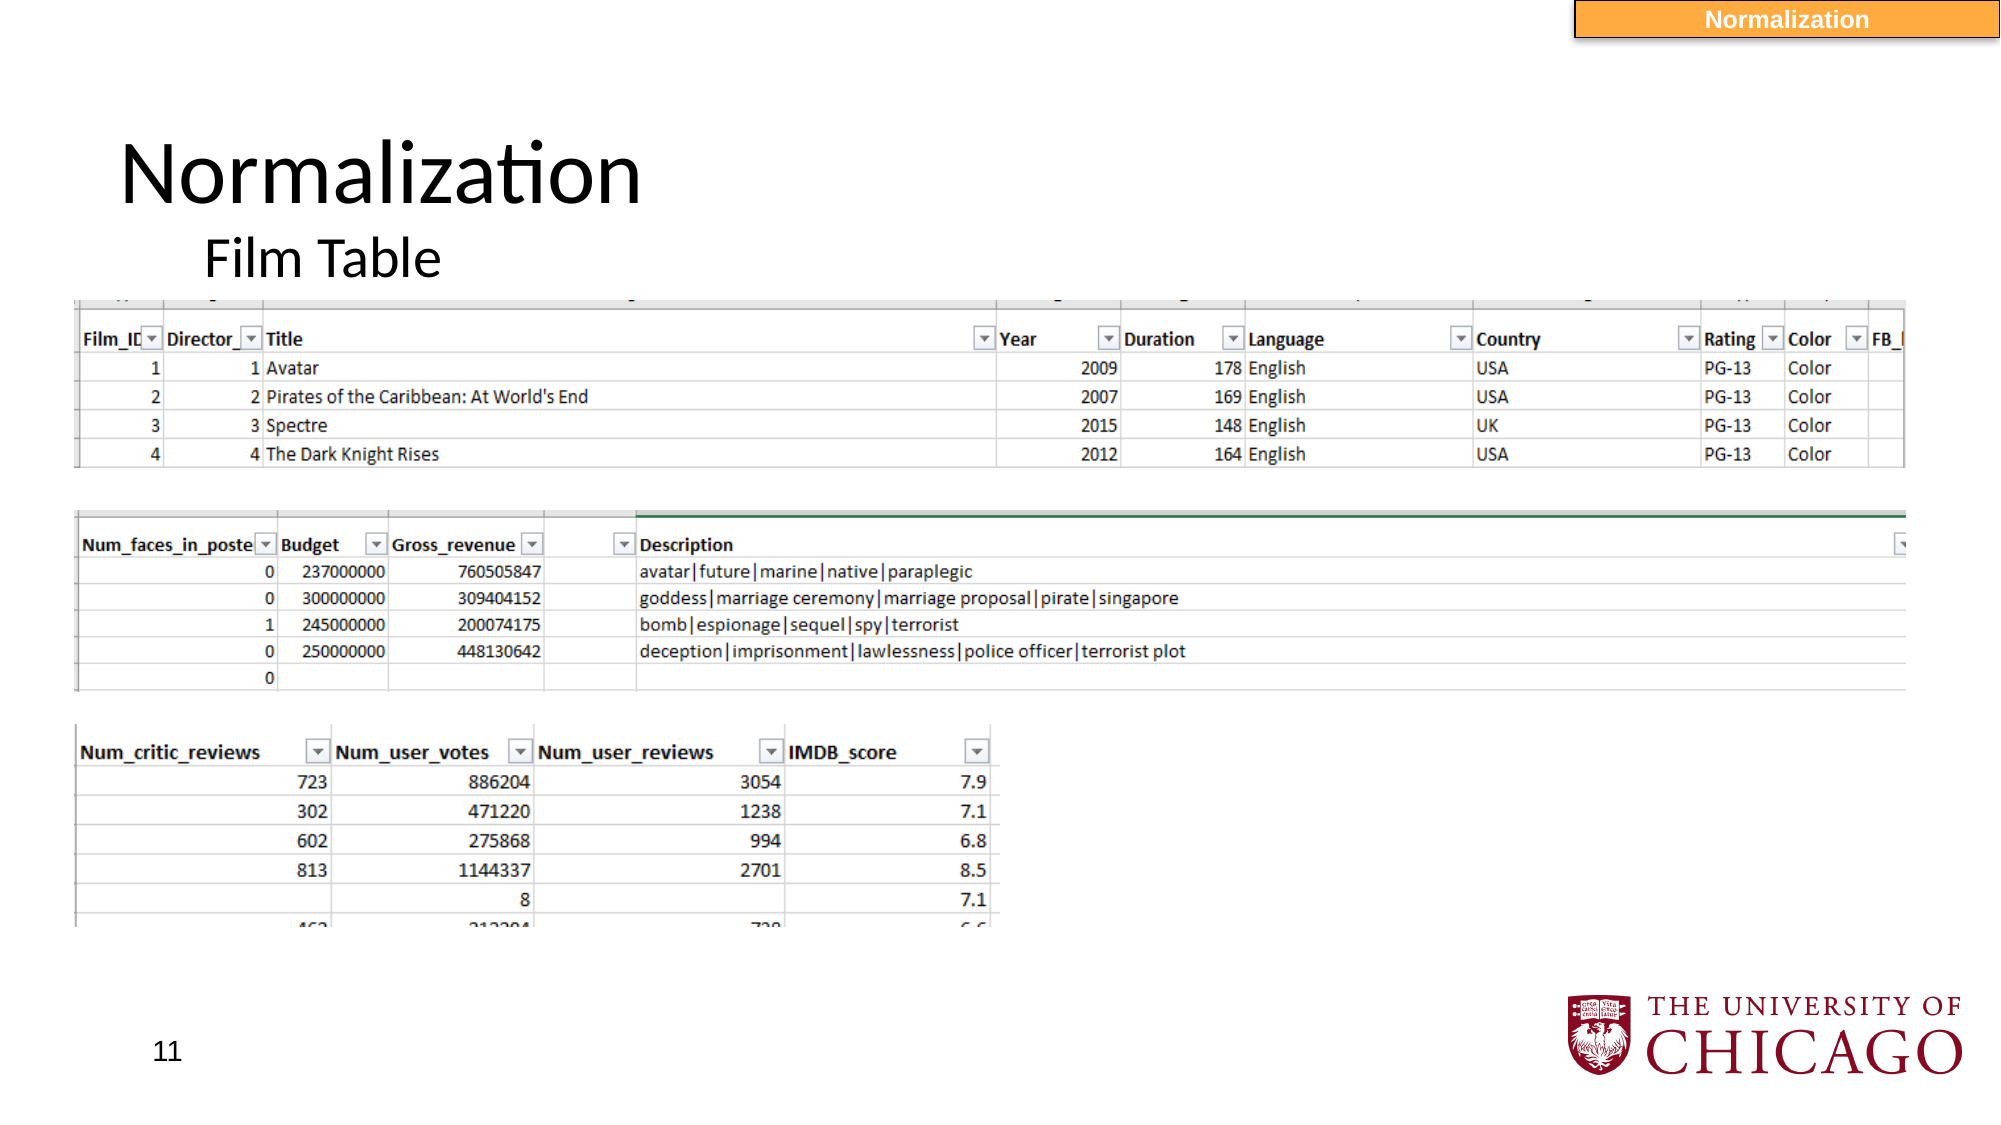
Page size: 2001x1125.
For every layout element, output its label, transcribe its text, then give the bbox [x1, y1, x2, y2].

text_box Normalization [1574, 0, 2000, 38]
picture [73, 724, 1001, 928]
picture [73, 510, 1906, 692]
picture [1568, 995, 1962, 1076]
text_box Film Table [189, 209, 533, 297]
text_box 11 [137, 1024, 204, 1075]
picture [73, 299, 1906, 468]
text_box Normalization [104, 64, 1830, 283]
